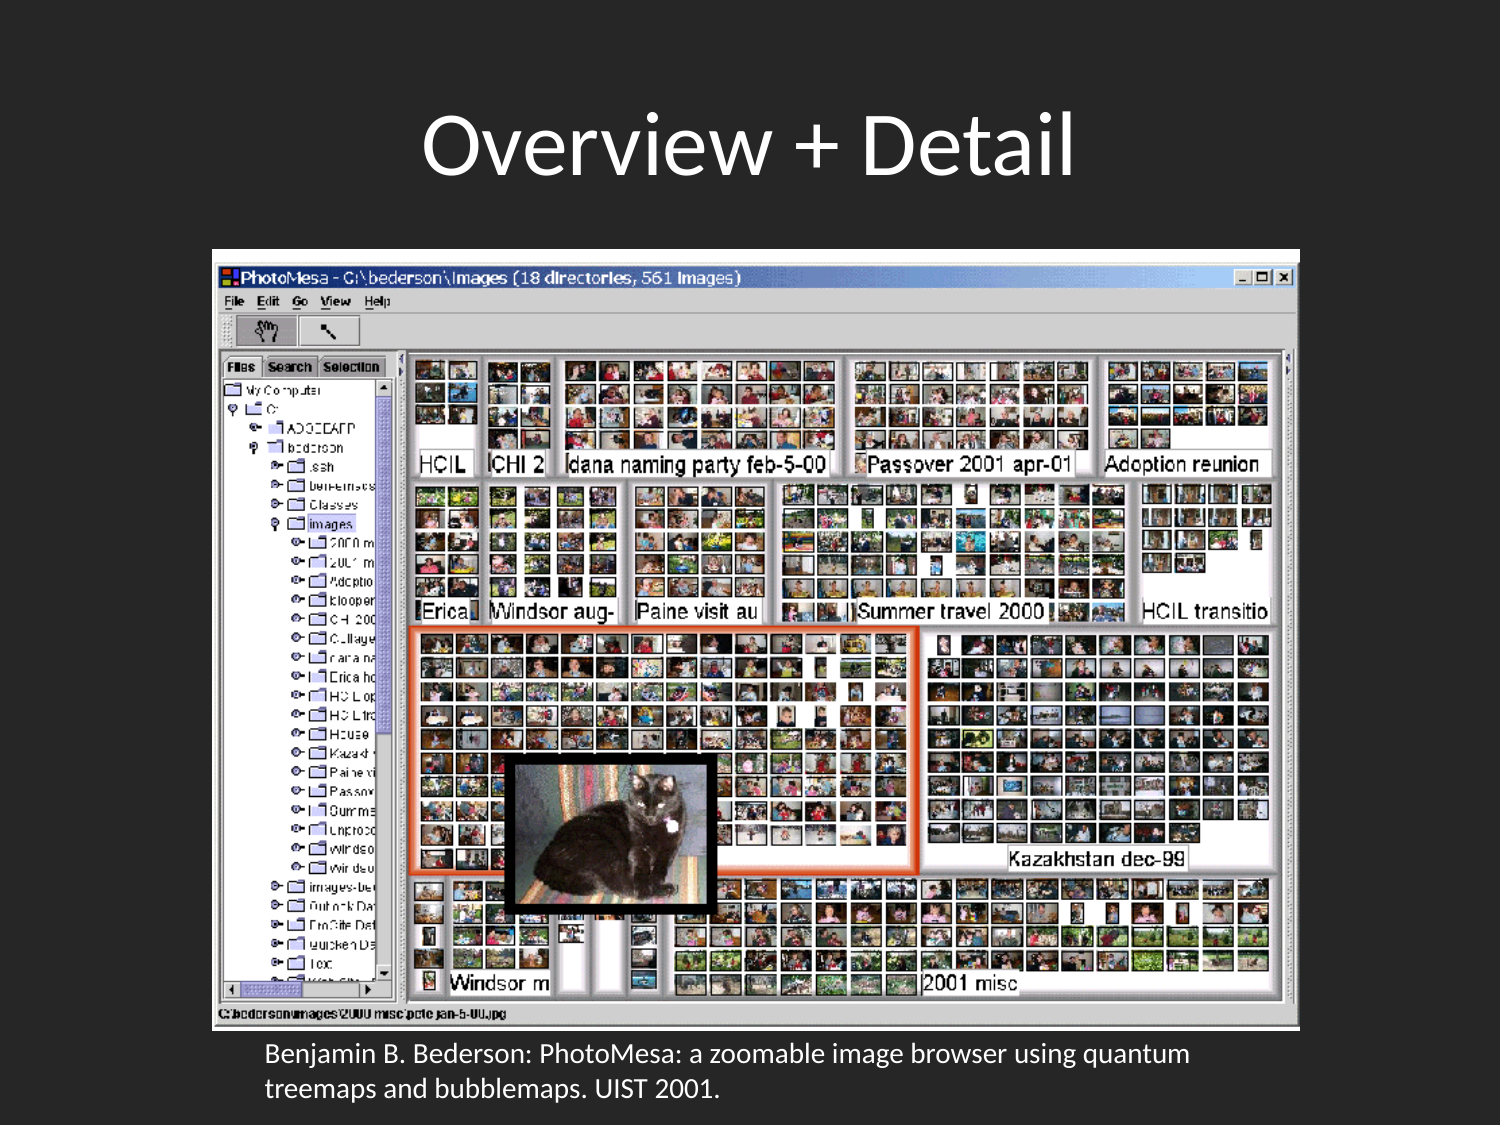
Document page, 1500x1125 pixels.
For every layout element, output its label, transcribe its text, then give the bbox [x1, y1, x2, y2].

title Overview + Detail [75, 45, 1425, 233]
picture [212, 249, 1301, 1031]
text_box Benjamin B. Bederson: PhotoMesa: a zoomable image browser using quantum treemaps and bubblemaps. UIST 2001. [174, 1026, 1300, 1112]
